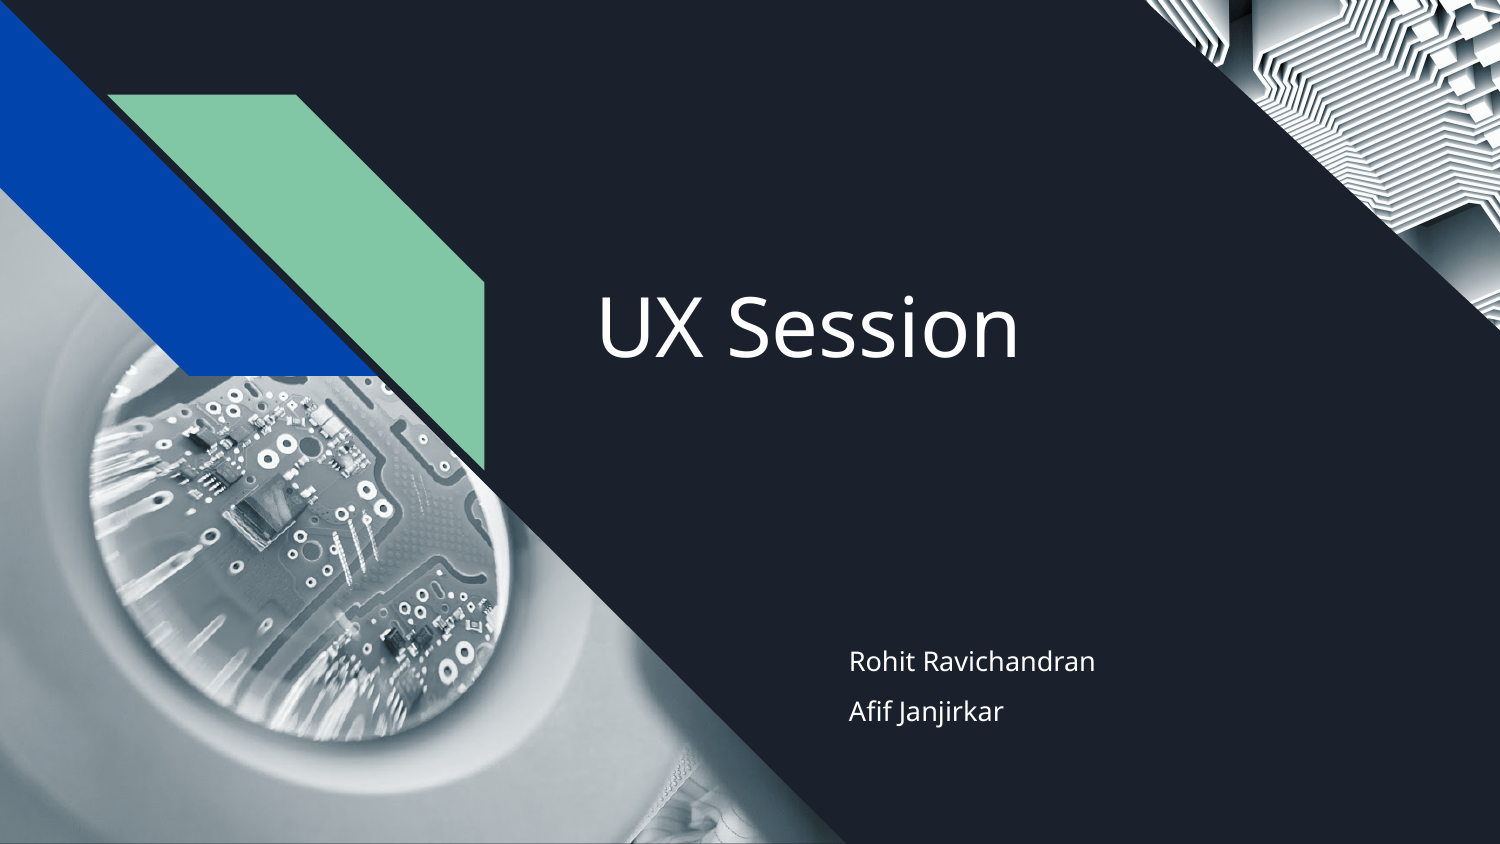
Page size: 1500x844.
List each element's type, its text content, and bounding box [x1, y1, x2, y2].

picture [0, 189, 847, 844]
title UX Session [580, 258, 1404, 518]
subtitle Rohit Ravichandran Afif Janjirkar [833, 643, 1404, 762]
picture [1144, 0, 1500, 331]
